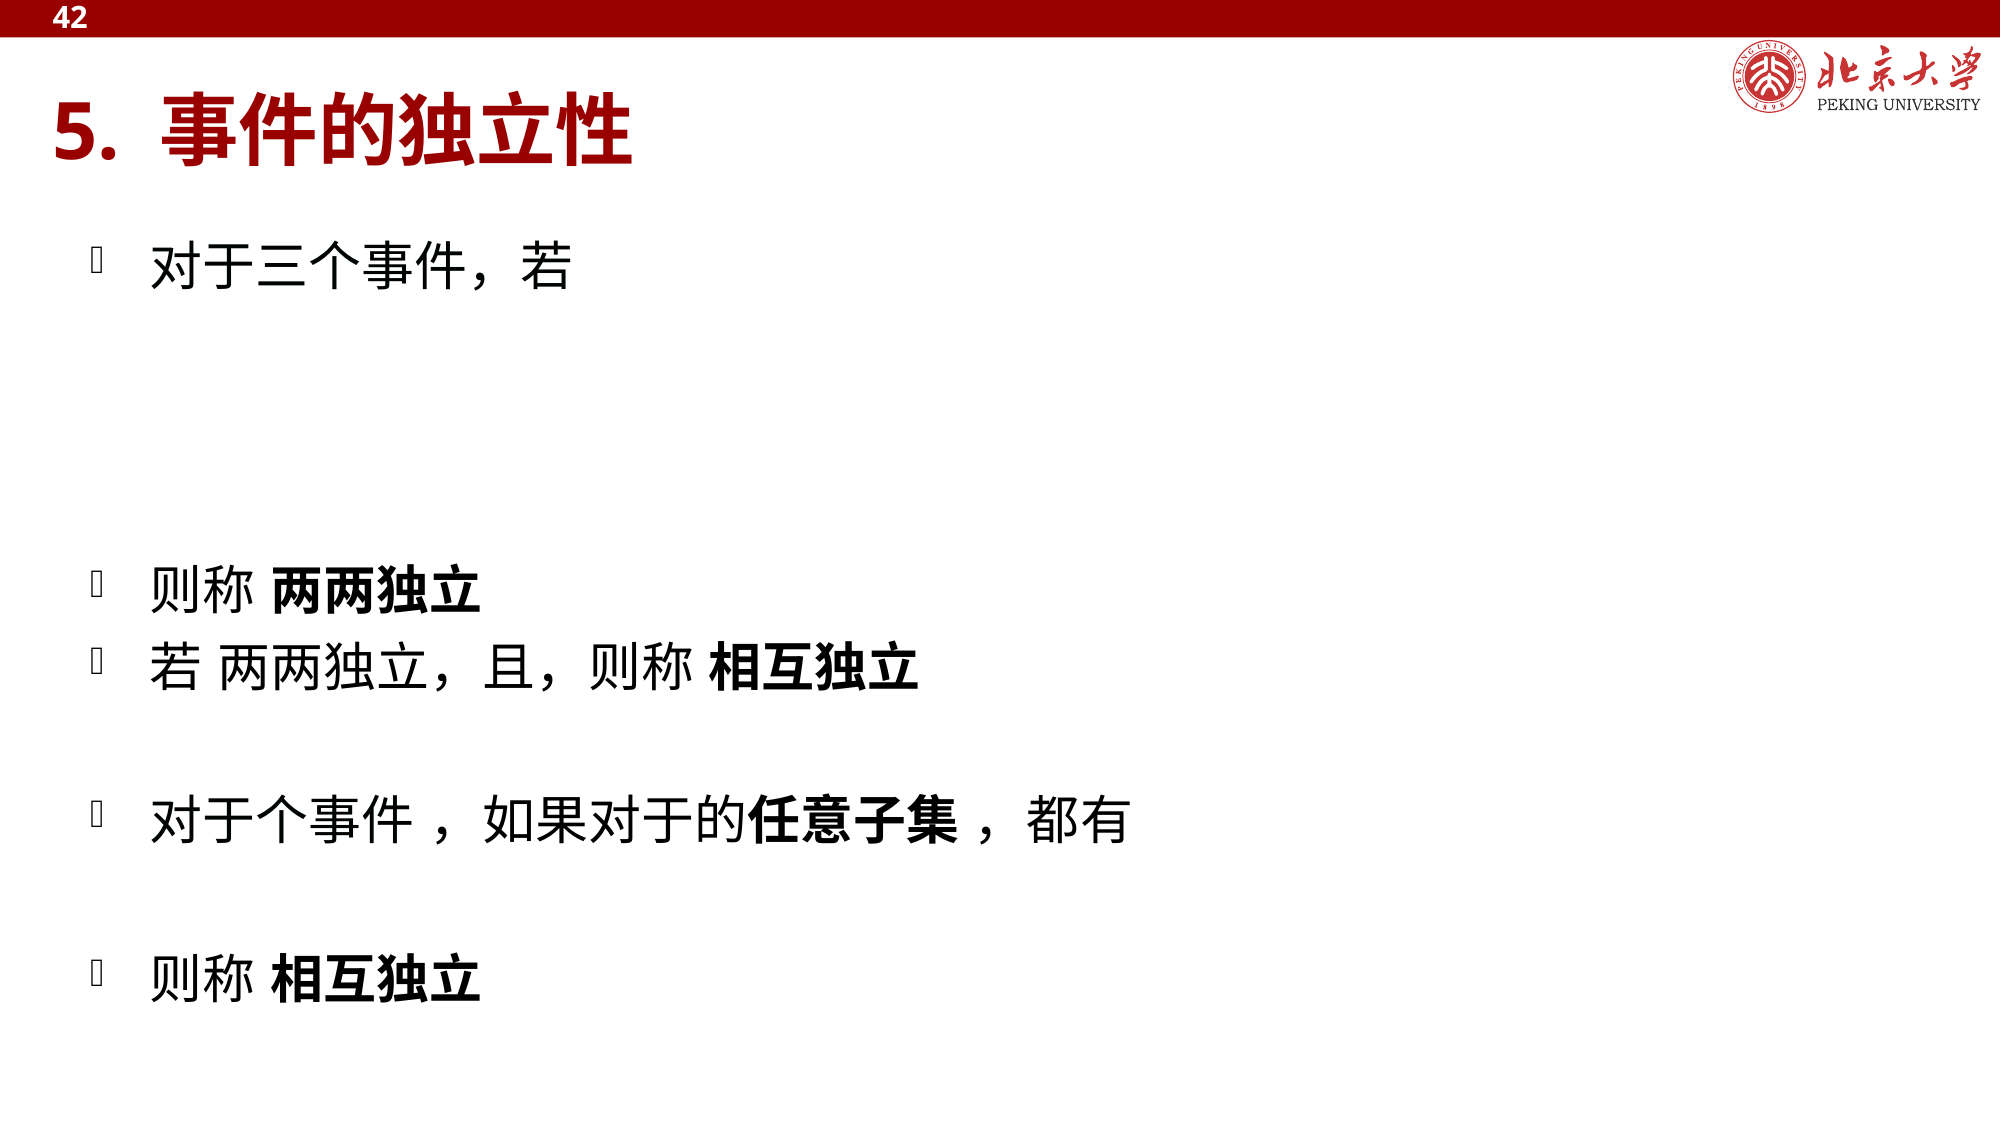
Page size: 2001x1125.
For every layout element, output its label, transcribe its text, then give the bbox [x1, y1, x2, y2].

slide_number 42 [37, 5, 225, 34]
title 5. 事件的独立性 [37, 62, 1951, 194]
